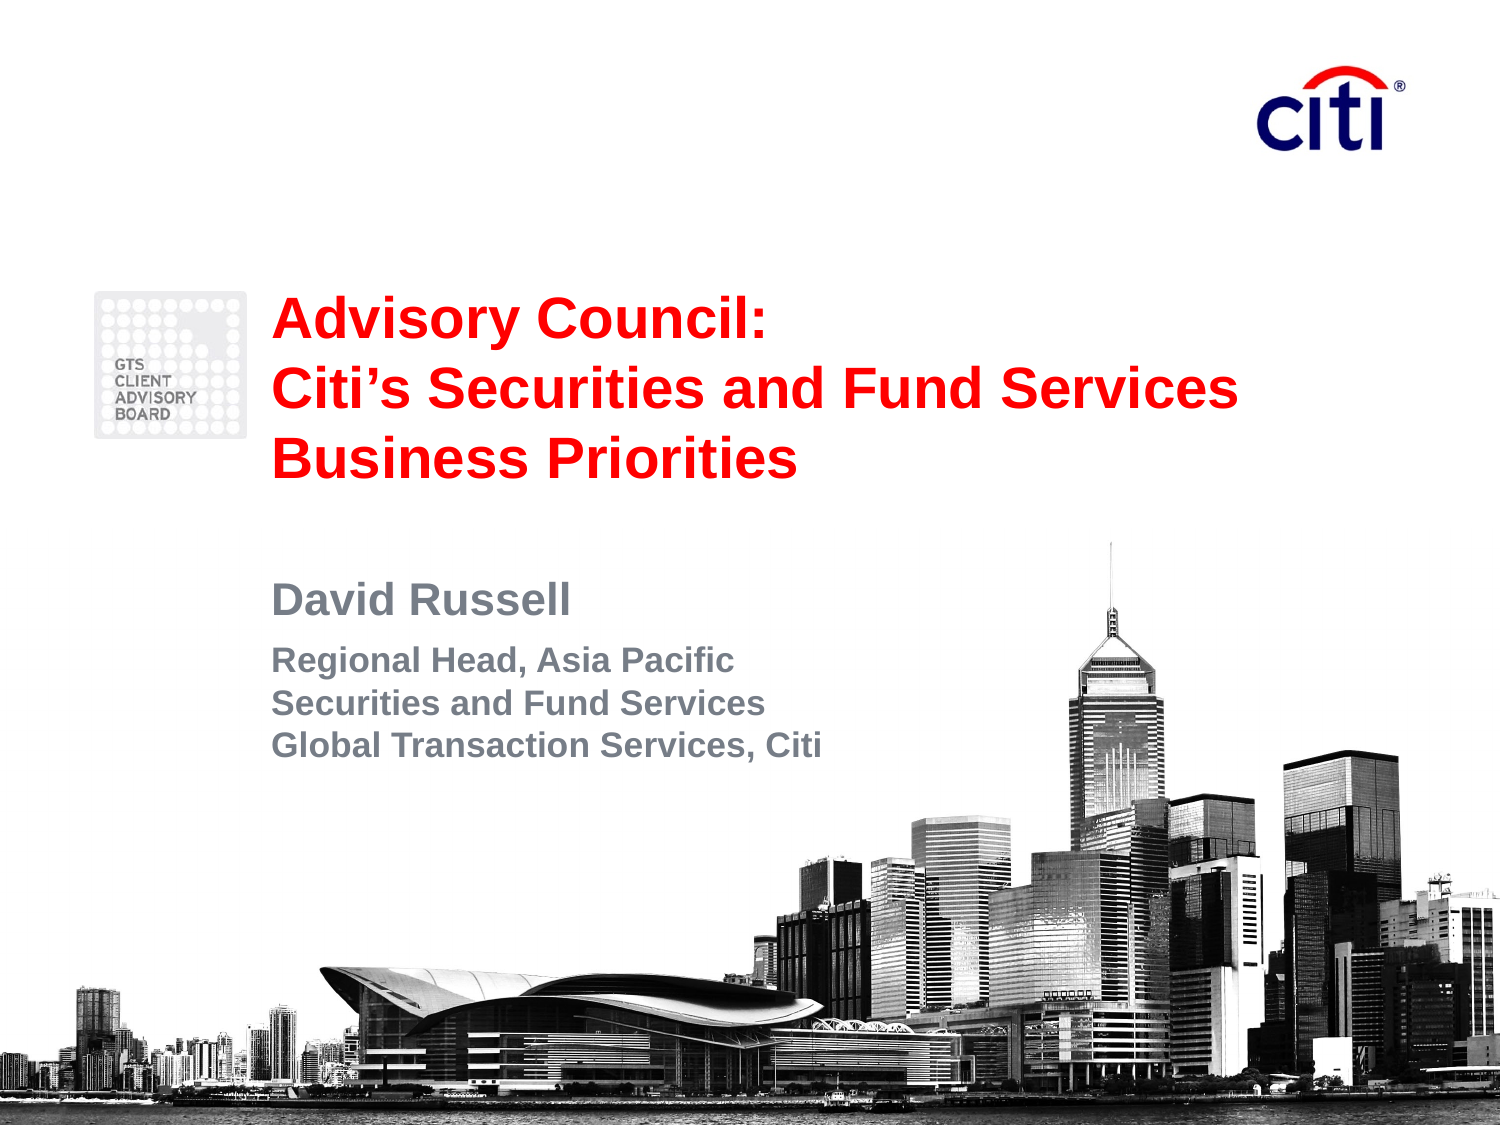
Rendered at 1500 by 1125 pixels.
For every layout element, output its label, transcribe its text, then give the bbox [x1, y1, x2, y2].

picture [1250, 56, 1414, 156]
picture [0, 528, 1500, 1125]
picture [94, 291, 247, 439]
text_box Advisory Council: Citi’s Securities and Fund Services Business Priorities David Russell Regional Head, Asia Pacific Securities and Fund Services Global Transaction Services, Citi [271, 279, 1461, 808]
